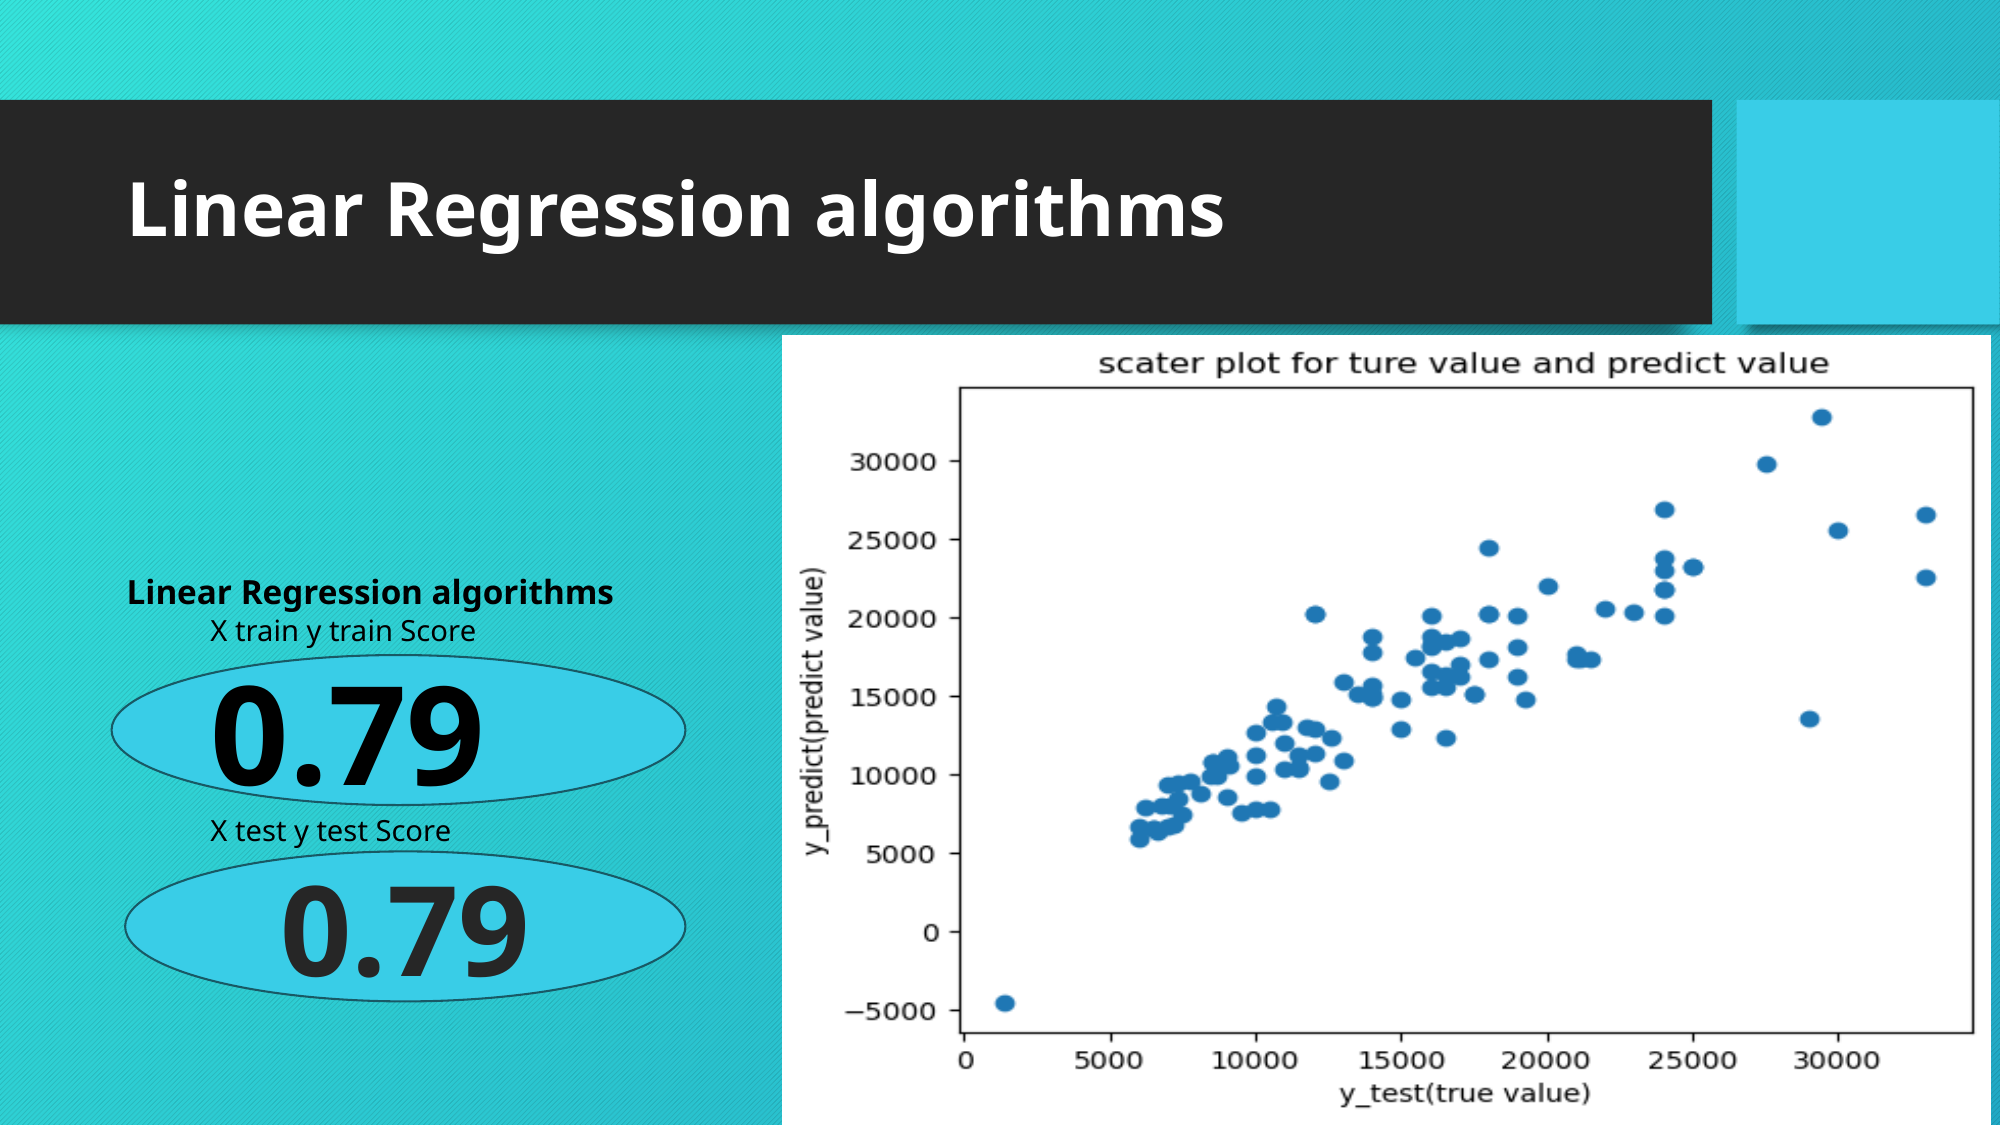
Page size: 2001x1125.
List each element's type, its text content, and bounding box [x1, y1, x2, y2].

title Linear Regression algorithms [111, 123, 1689, 301]
text_box X train y train Score 0.79 X test y test Score [110, 654, 687, 807]
text_box 0.79 [124, 850, 687, 1003]
picture [0, 325, 1713, 376]
picture [1736, 325, 2000, 347]
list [782, 334, 1991, 1125]
list Linear Regression algorithms [111, 383, 734, 974]
